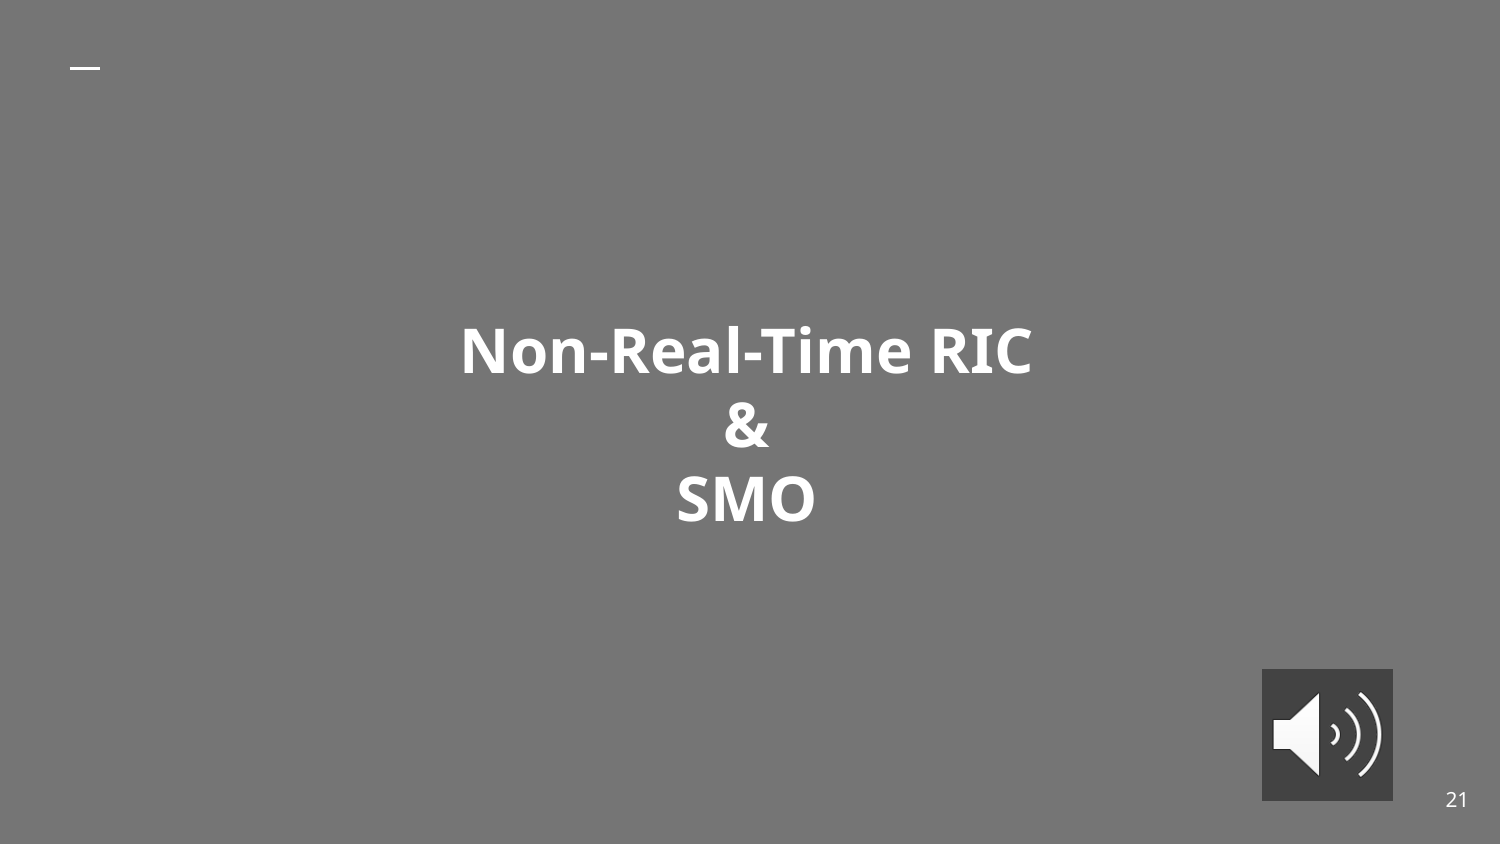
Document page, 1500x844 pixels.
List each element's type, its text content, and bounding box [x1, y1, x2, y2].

title Non-Real-Time RIC & SMO [66, 296, 1428, 550]
picture [1260, 667, 1395, 802]
slide_number 21 [1394, 769, 1484, 834]
